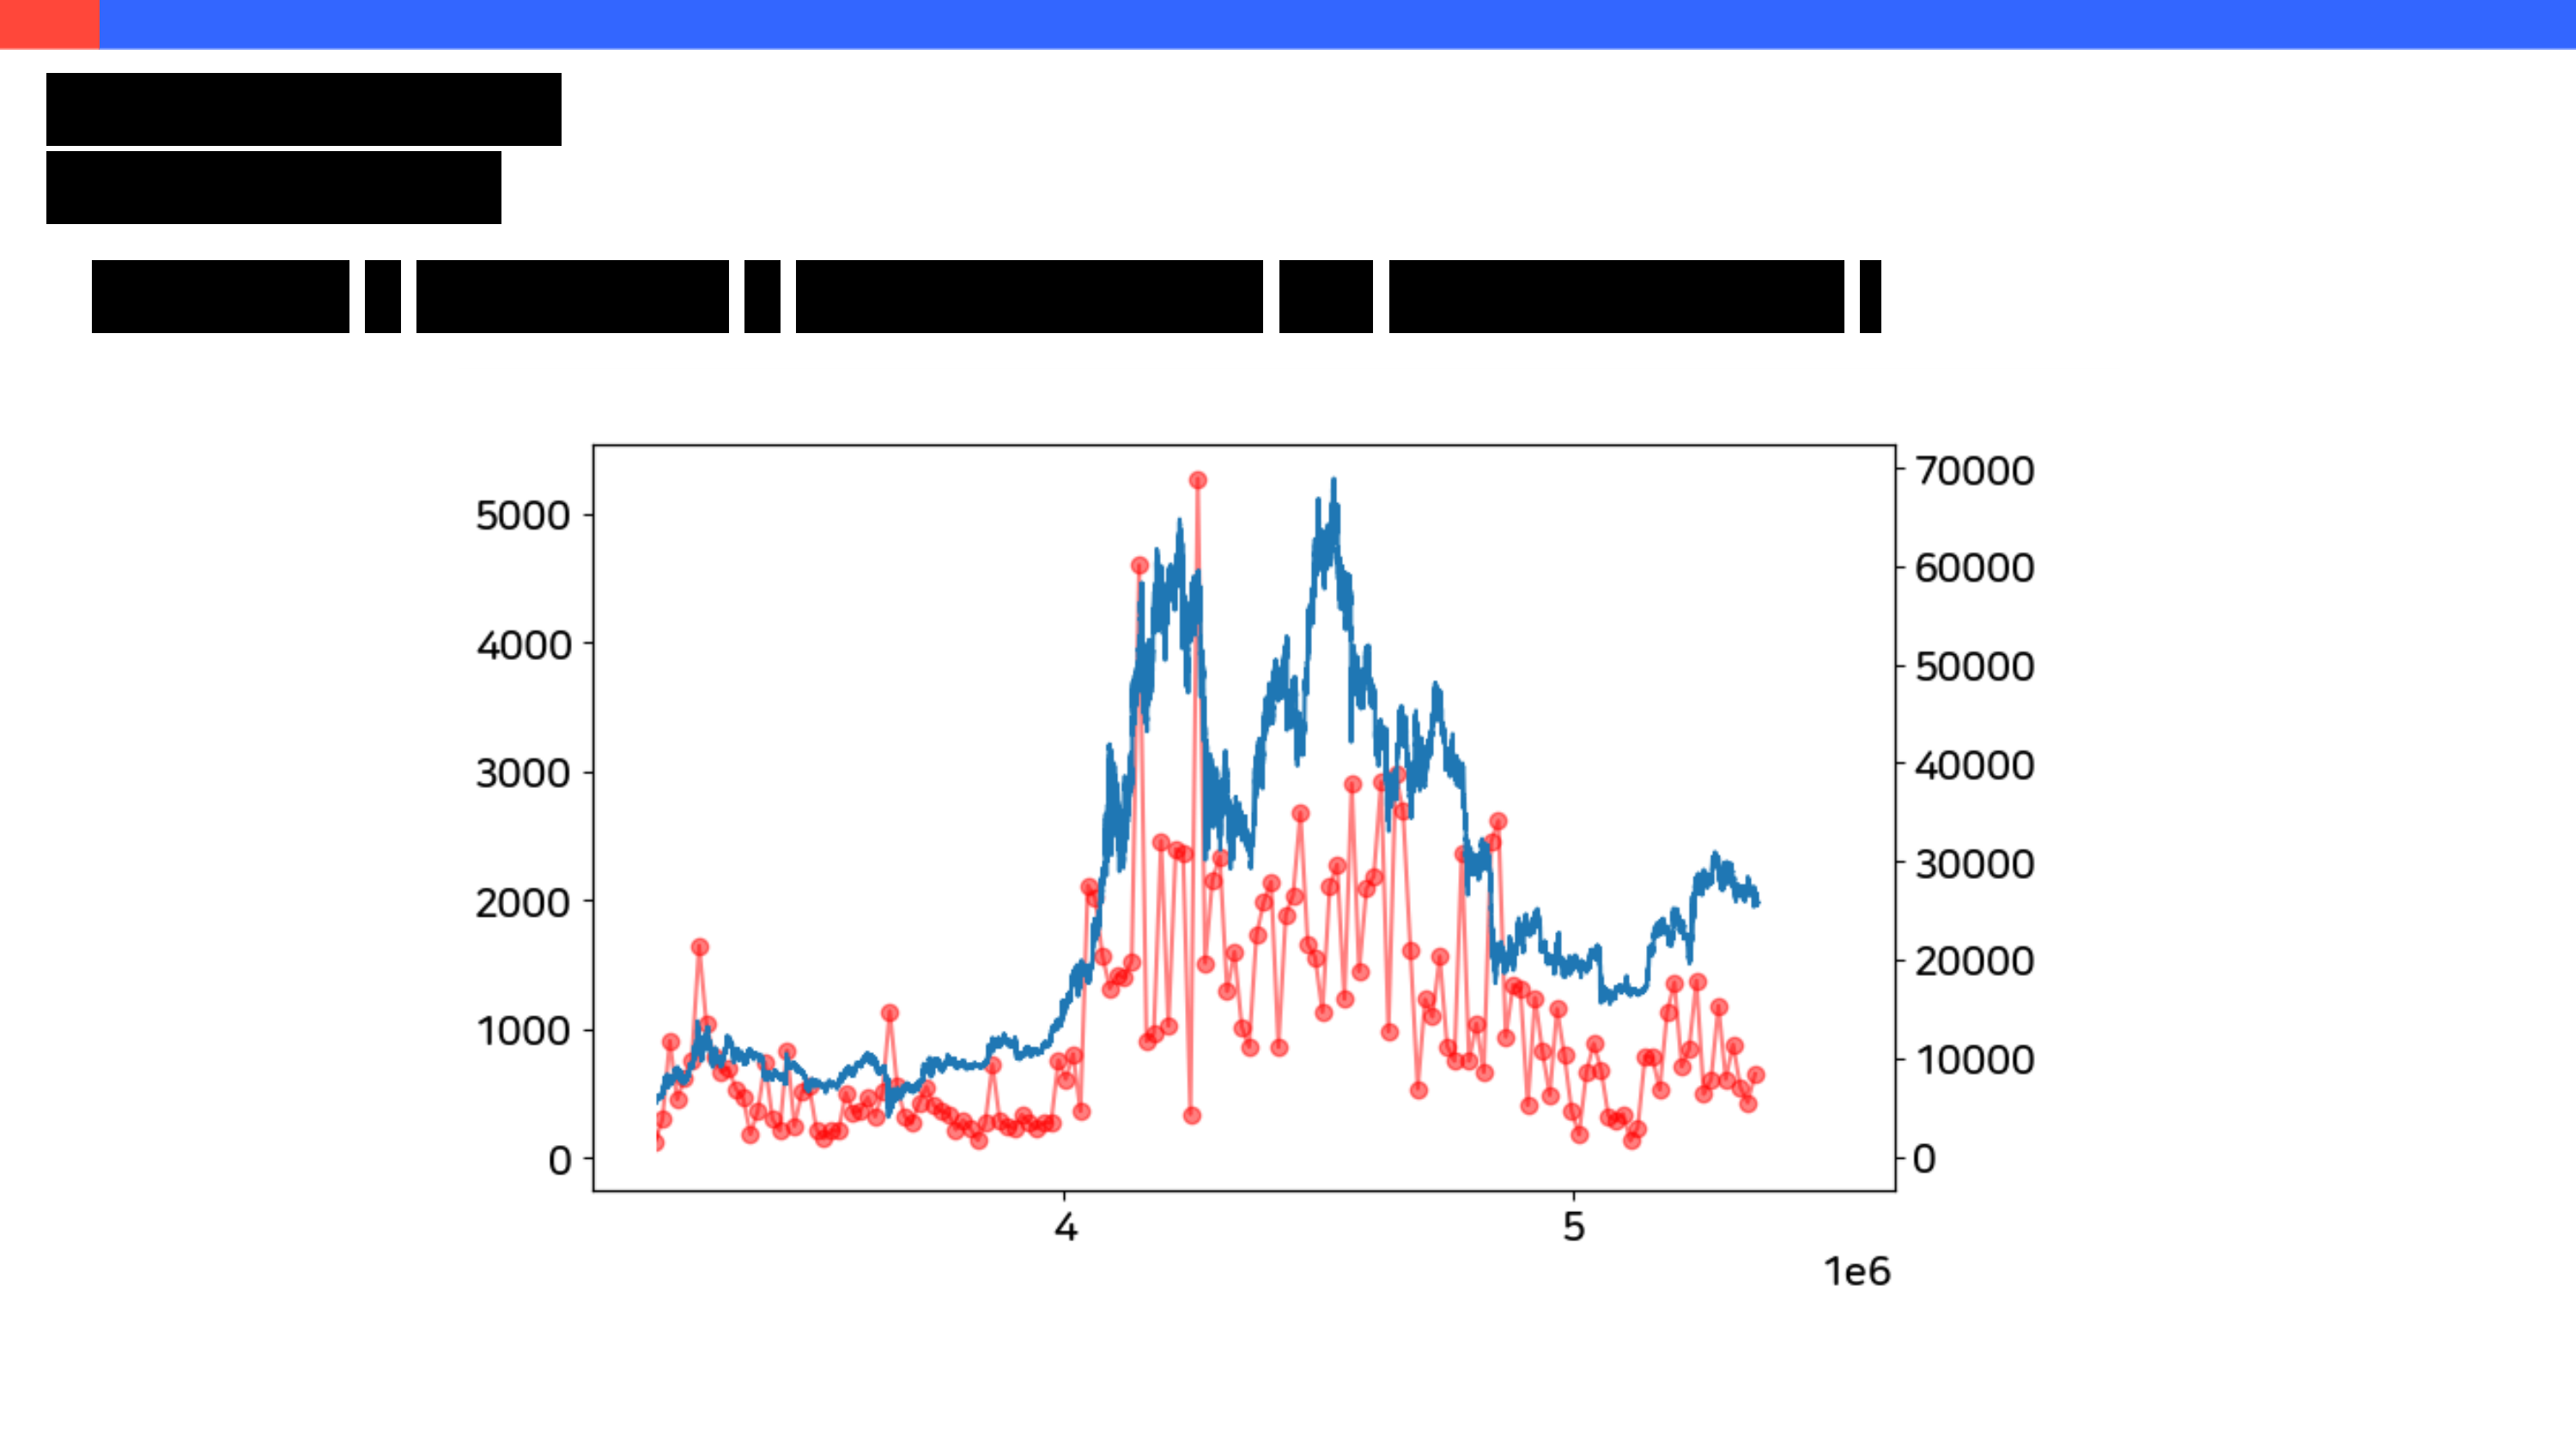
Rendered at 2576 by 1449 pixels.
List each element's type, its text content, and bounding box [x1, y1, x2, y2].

picture [459, 367, 2120, 1340]
text_box 학습 결과, 파란 – 기본, 파랑 – 예측 곡선 (10일의 변동성 예측) [92, 218, 2162, 368]
text_box 고속 푸리에 변환를 활용한 자료 학습 [46, 70, 782, 221]
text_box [0, 0, 2576, 50]
